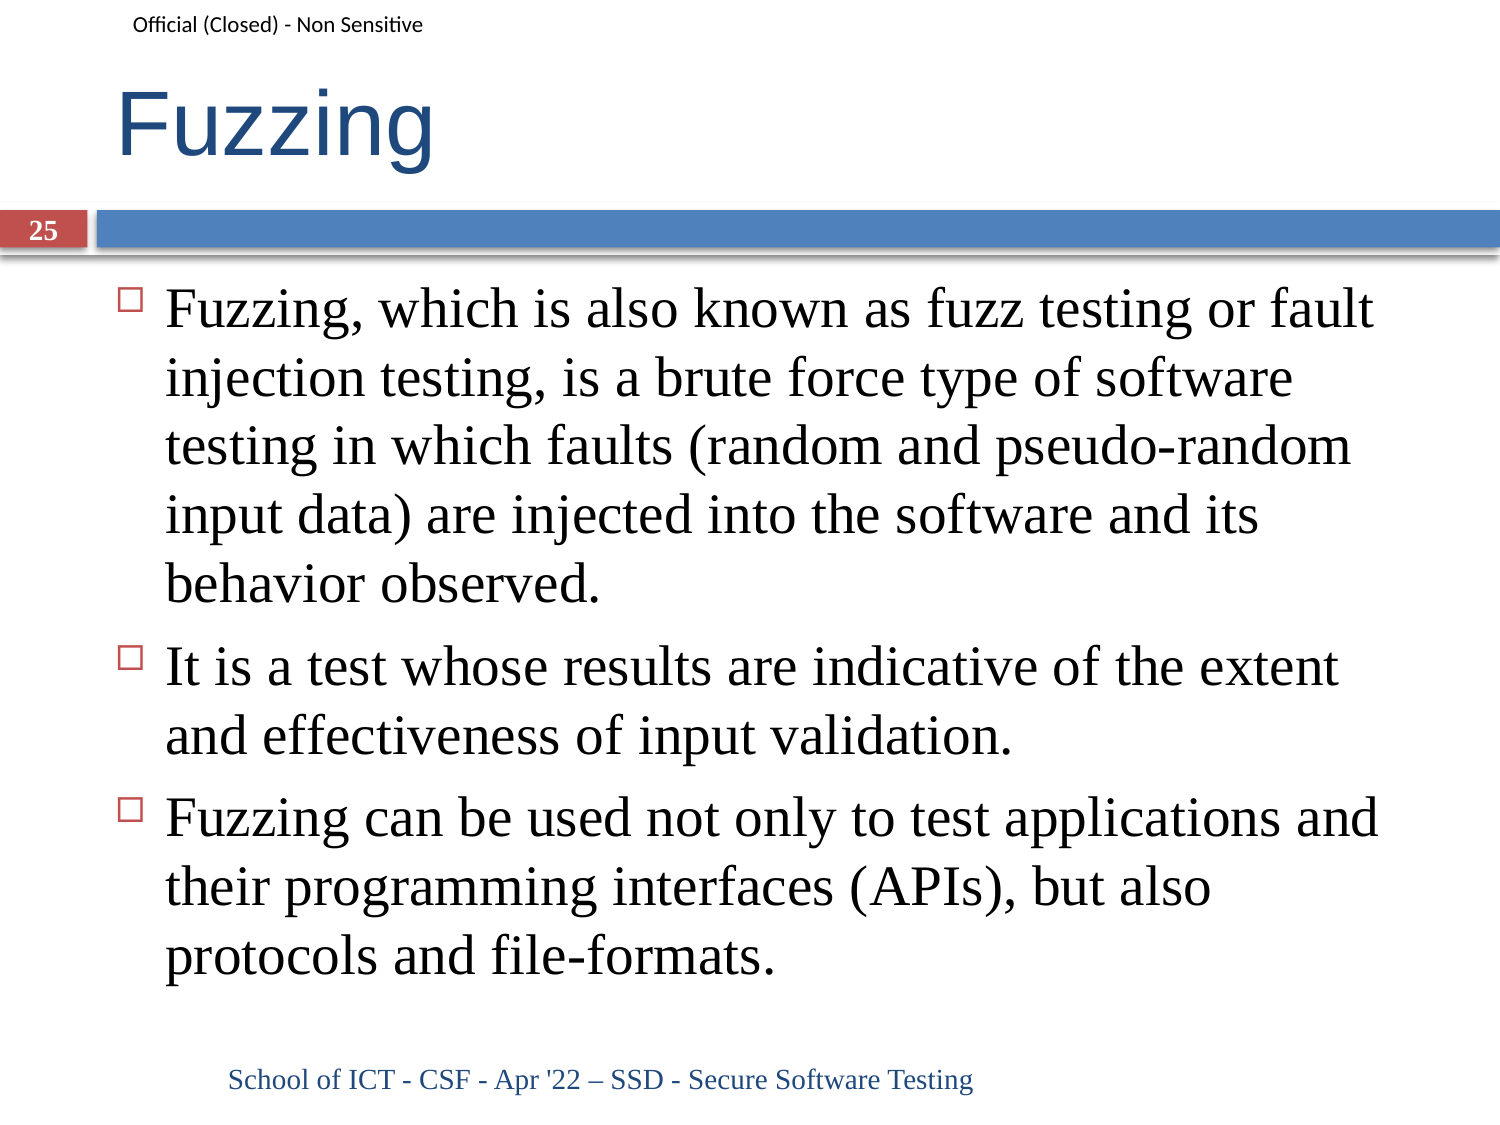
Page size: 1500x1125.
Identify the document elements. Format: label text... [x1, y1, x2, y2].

list Fuzzing, which is also known as fuzz testing or fault injection testing, is a brute force type of software testing in which faults (random and pseudo-random input data) are injected into the software and its behavior observed. It is a test whose results are indicative of the extent and effectiveness of input validation. Fuzzing can be used not only to test applications and their programming interfaces (APIs), but also protocols and file-formats. [100, 262, 1438, 1000]
footer School of ICT - CSF - Apr '22 – SSD - Secure Software Testing [99, 1048, 990, 1108]
slide_number 25 [0, 208, 88, 249]
title Fuzzing [100, 37, 1438, 200]
